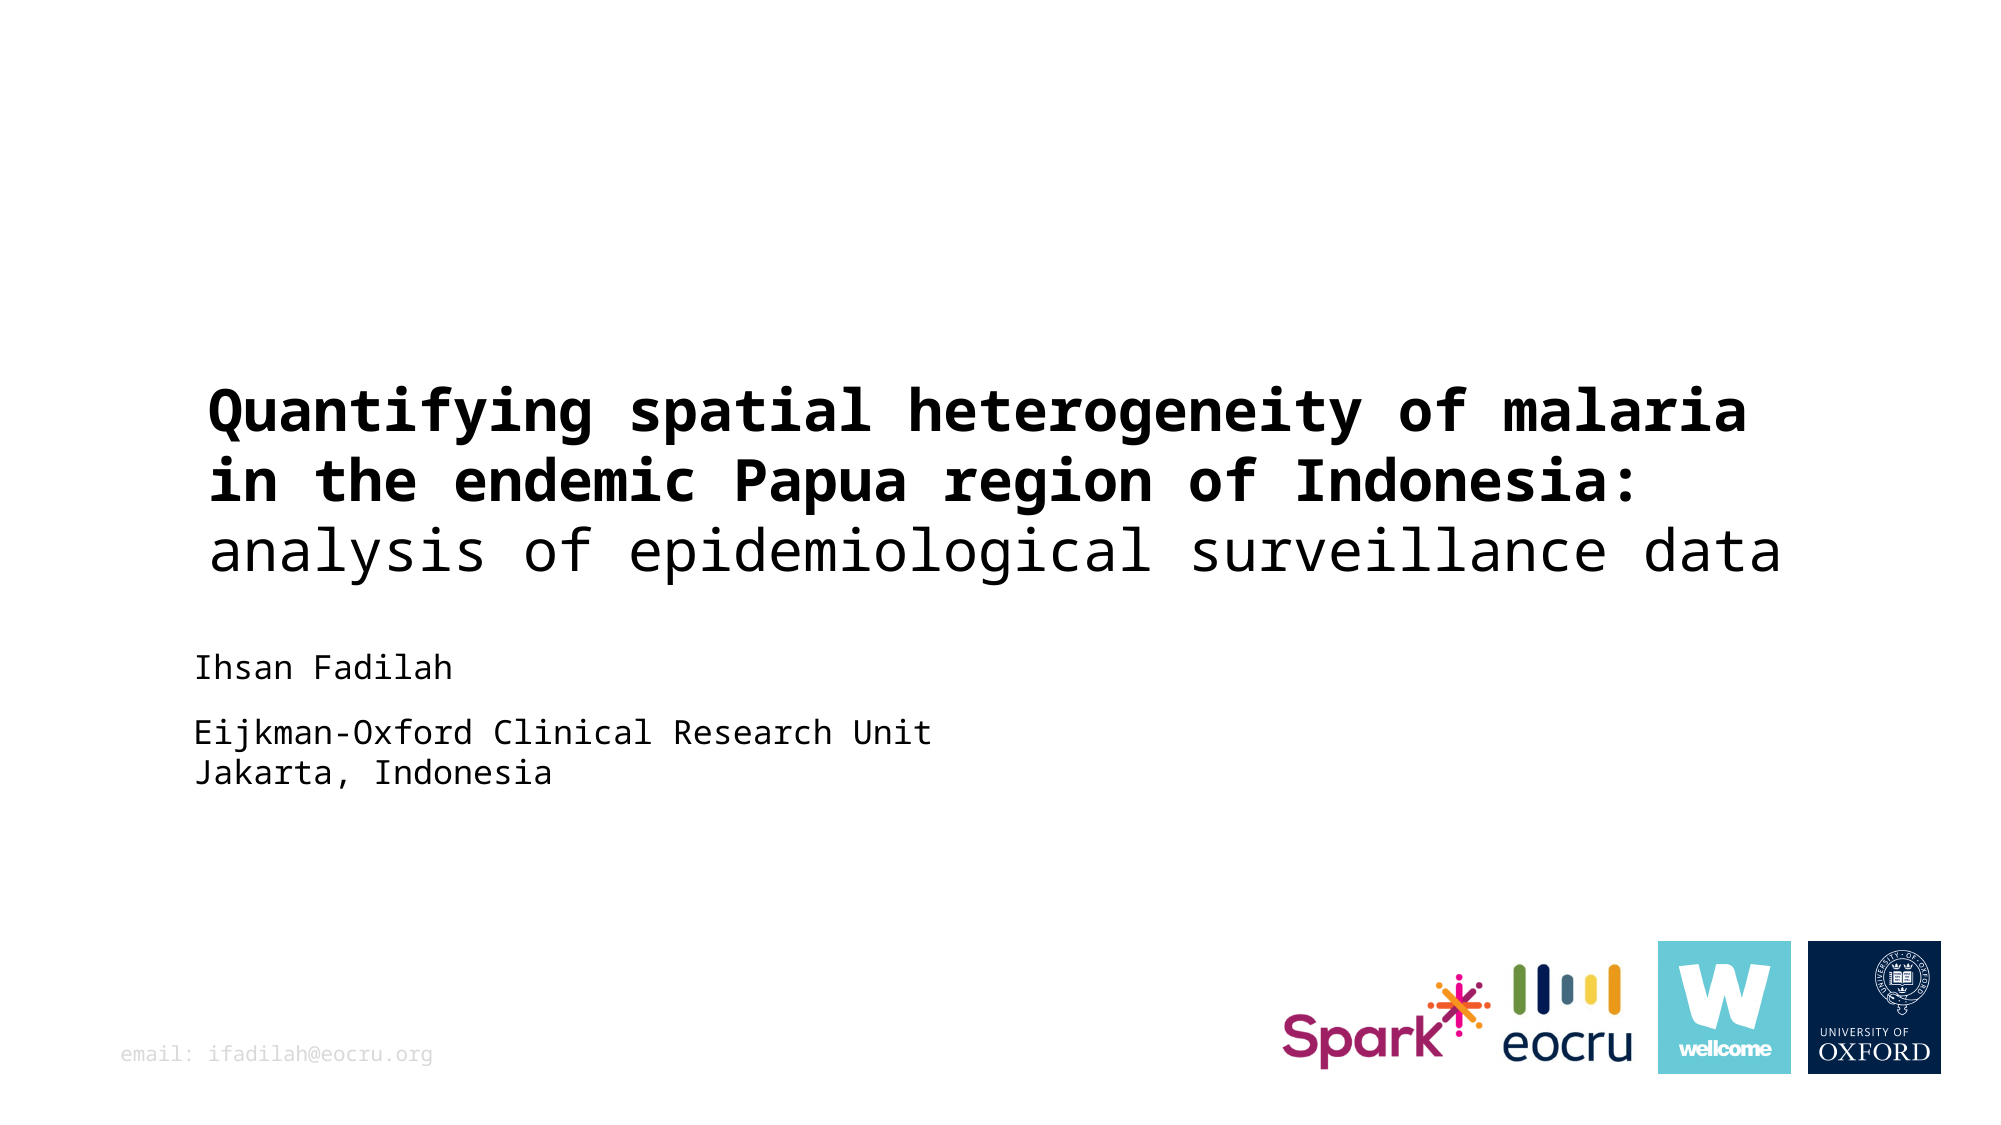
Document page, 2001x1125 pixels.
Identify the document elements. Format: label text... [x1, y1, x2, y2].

text_box Quantifying spatial heterogeneity of malaria in the endemic Papua region of Indonesia: analysis of epidemiological surveillance data [193, 365, 1798, 591]
text_box email: ifadilah@eocru.org [105, 1032, 448, 1073]
text_box Ihsan Fadilah Eijkman-Oxford Clinical Research Unit Jakarta, Indonesia [178, 639, 949, 799]
picture [1808, 941, 1941, 1074]
picture [1267, 916, 1791, 1098]
